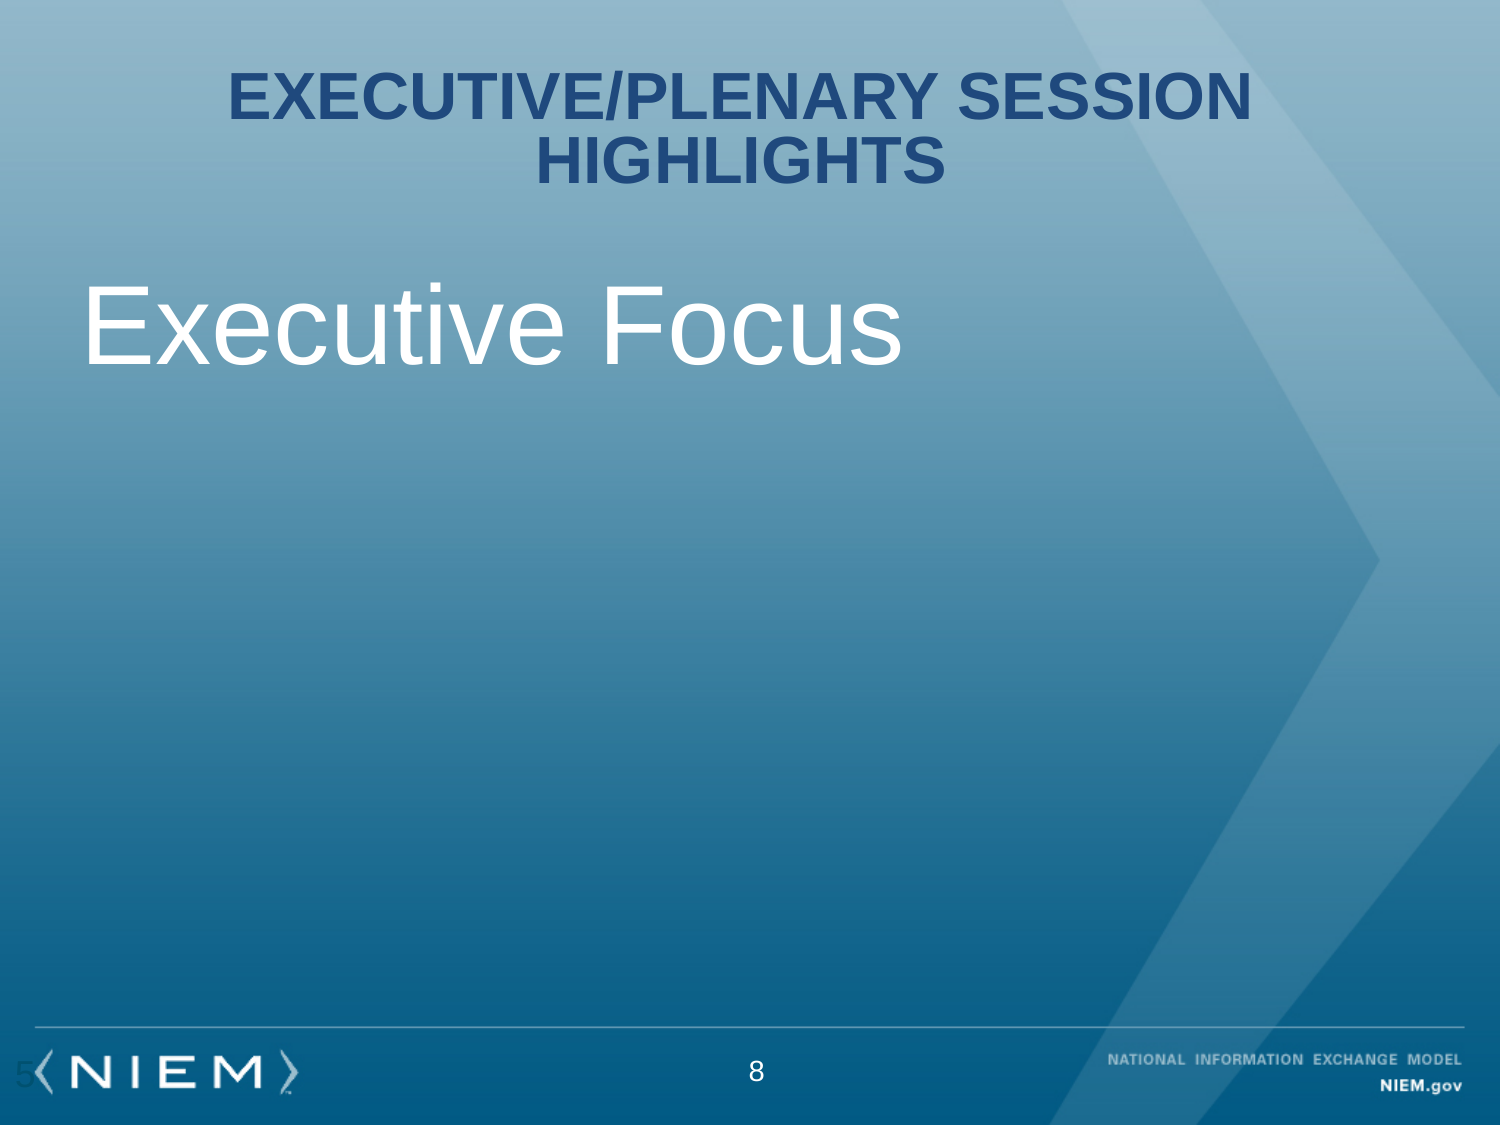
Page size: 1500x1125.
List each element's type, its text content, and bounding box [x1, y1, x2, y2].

picture [1266, 1053, 1278, 1064]
picture [1390, 1053, 1397, 1064]
picture [1314, 1053, 1387, 1064]
picture [1294, 1053, 1303, 1064]
picture [1281, 1054, 1291, 1064]
text_box Executive/Plenary Session Highlights [67, 60, 1416, 210]
picture [1381, 1080, 1391, 1091]
footer 5 [0, 1042, 475, 1103]
picture [1400, 1080, 1423, 1091]
picture [1431, 1083, 1461, 1095]
picture [0, 0, 1500, 1125]
picture [1408, 1053, 1443, 1064]
list Executive Focus [65, 244, 1416, 974]
picture [1455, 1054, 1461, 1064]
picture [1446, 1053, 1452, 1064]
text_box 8 [581, 1045, 932, 1106]
